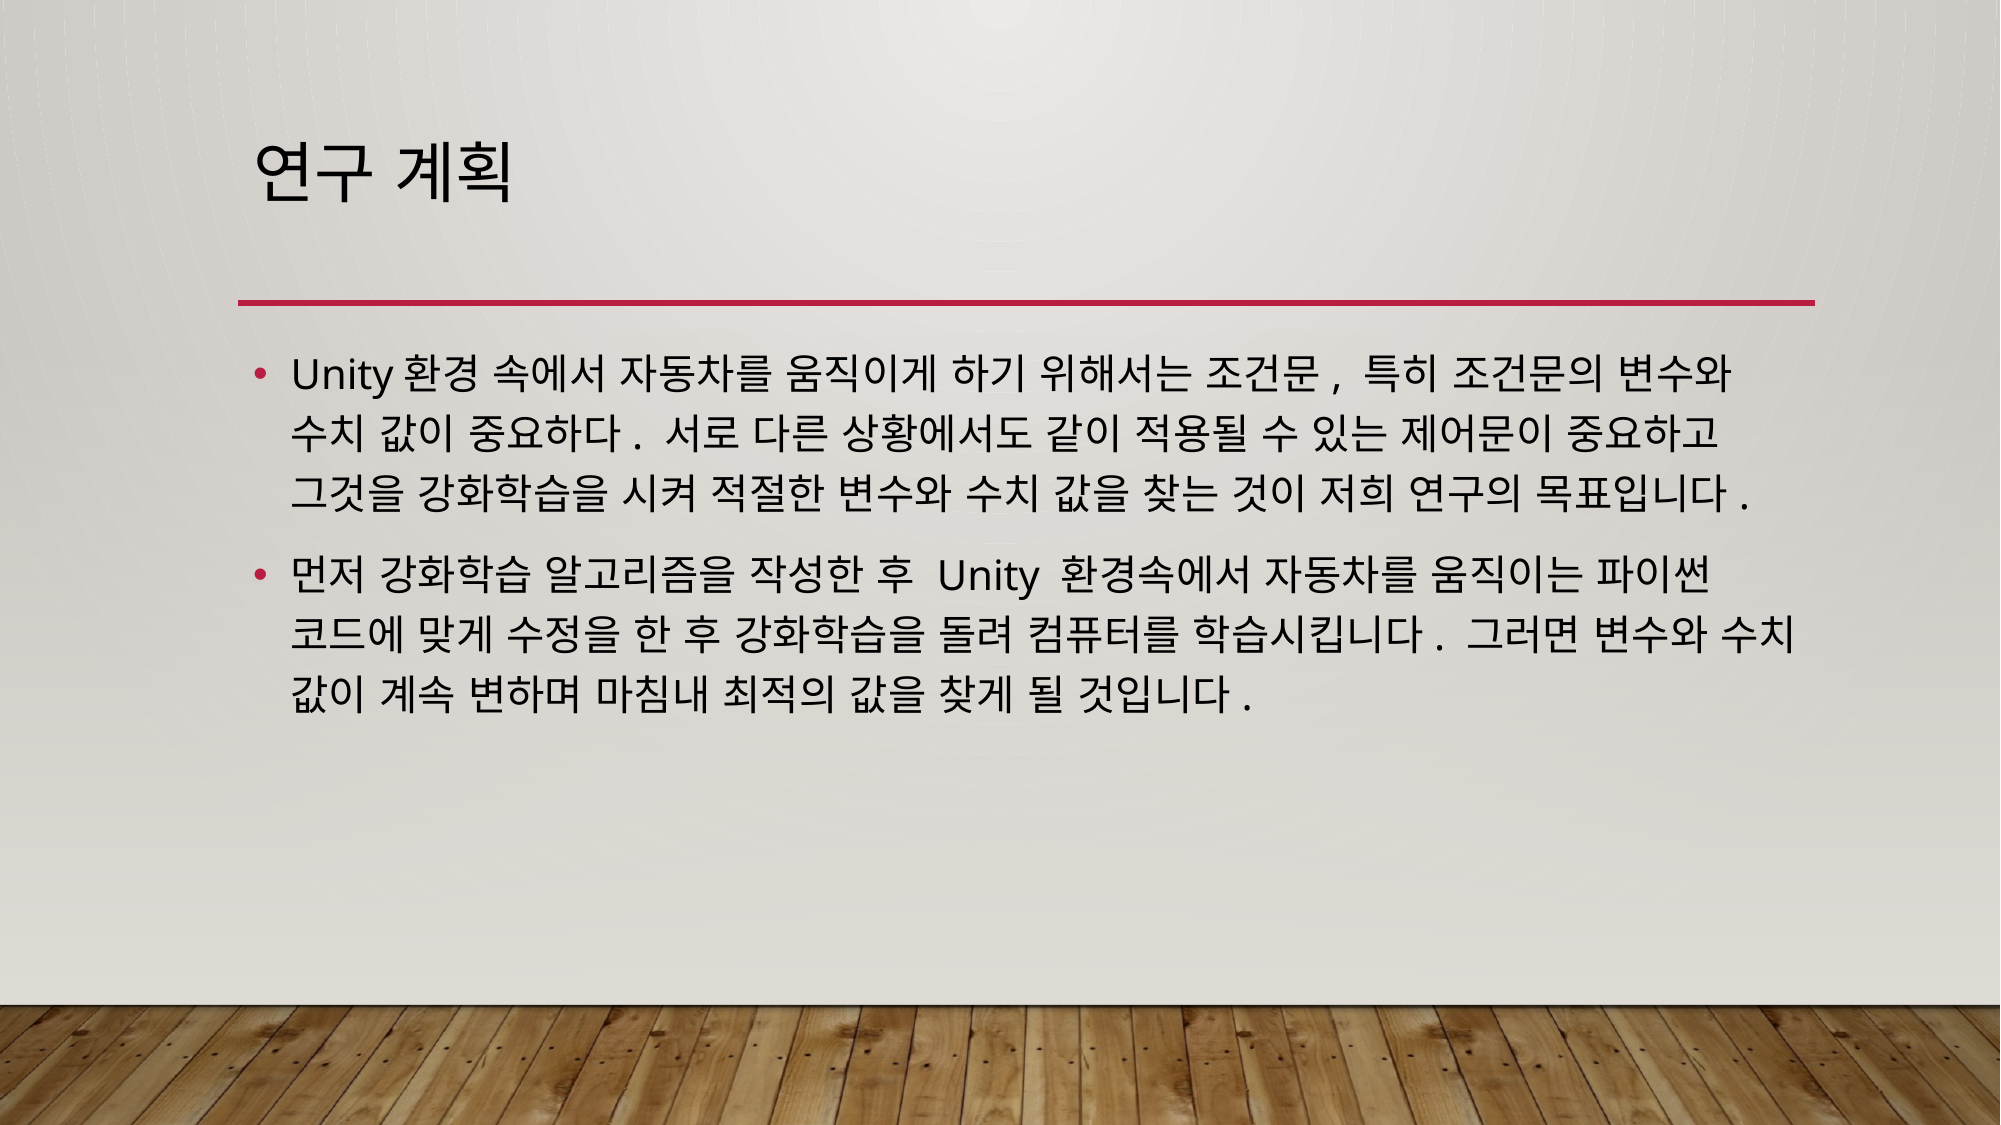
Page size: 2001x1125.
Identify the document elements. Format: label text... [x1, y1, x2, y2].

list Unity환경 속에서 자동차를 움직이게 하기 위해서는 조건문, 특히 조건문의 변수와 수치 값이 중요하다. 서로 다른 상황에서도 같이 적용될 수 있는 제어문이 중요하고 그것을 강화학습을 시켜 적절한 변수와 수치 값을 찾는 것이 저희 연구의 목표입니다. 먼저 강화학습 알고리즘을 작성한 후 Unity 환경속에서 자동차를 움직이는 파이썬 코드에 맞게 수정을 한 후 강화학습을 돌려 컴퓨터를 학습시킵니다. 그러면 변수와 수치 값이 계속 변하며 마침내 최적의 값을 찾게 될 것입니다. [238, 330, 1814, 897]
title 연구 계획 [238, 131, 1814, 305]
picture [0, 1005, 2000, 1125]
